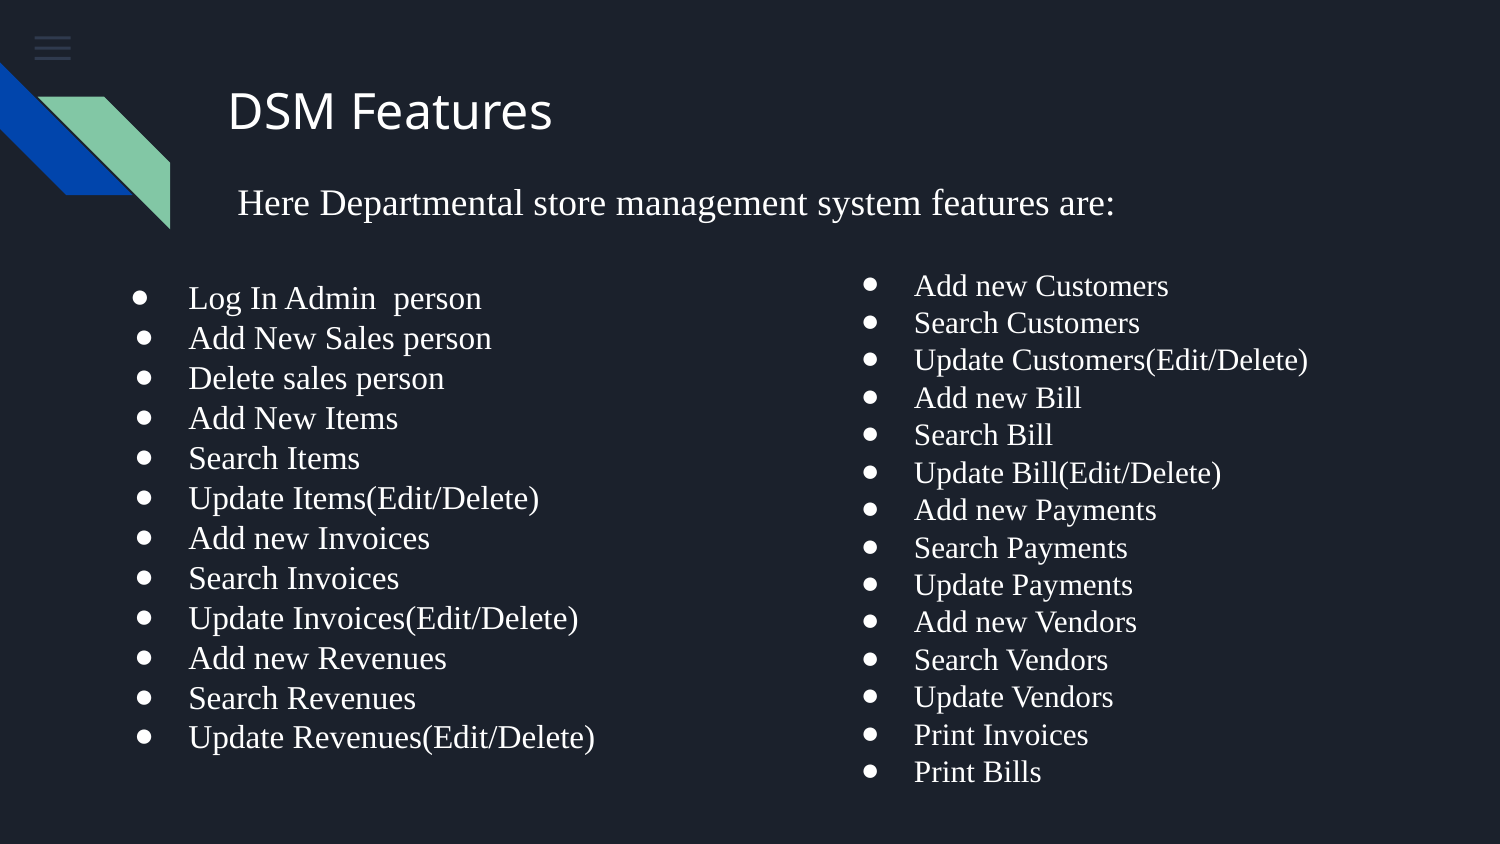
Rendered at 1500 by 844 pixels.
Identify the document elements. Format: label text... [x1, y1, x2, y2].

title DSM Features [212, 64, 1368, 215]
list Log In Admin person Add New Sales person Delete sales person Add New Items Search Items Update Items(Edit/Delete) Add new Invoices Search Invoices Update Invoices(Edit/Delete) Add new Revenues Search Revenues Update Revenues(Edit/Delete) [98, 261, 722, 803]
list Here Departmental store management system features are: [222, 163, 1279, 250]
list Add new Customers Search Customers Update Customers(Edit/Delete) Add new Bill Search Bill Update Bill(Edit/Delete) Add new Payments Search Payments Update Payments Add new Vendors Search Vendors Update Vendors Print Invoices Print Bills [824, 249, 1448, 813]
